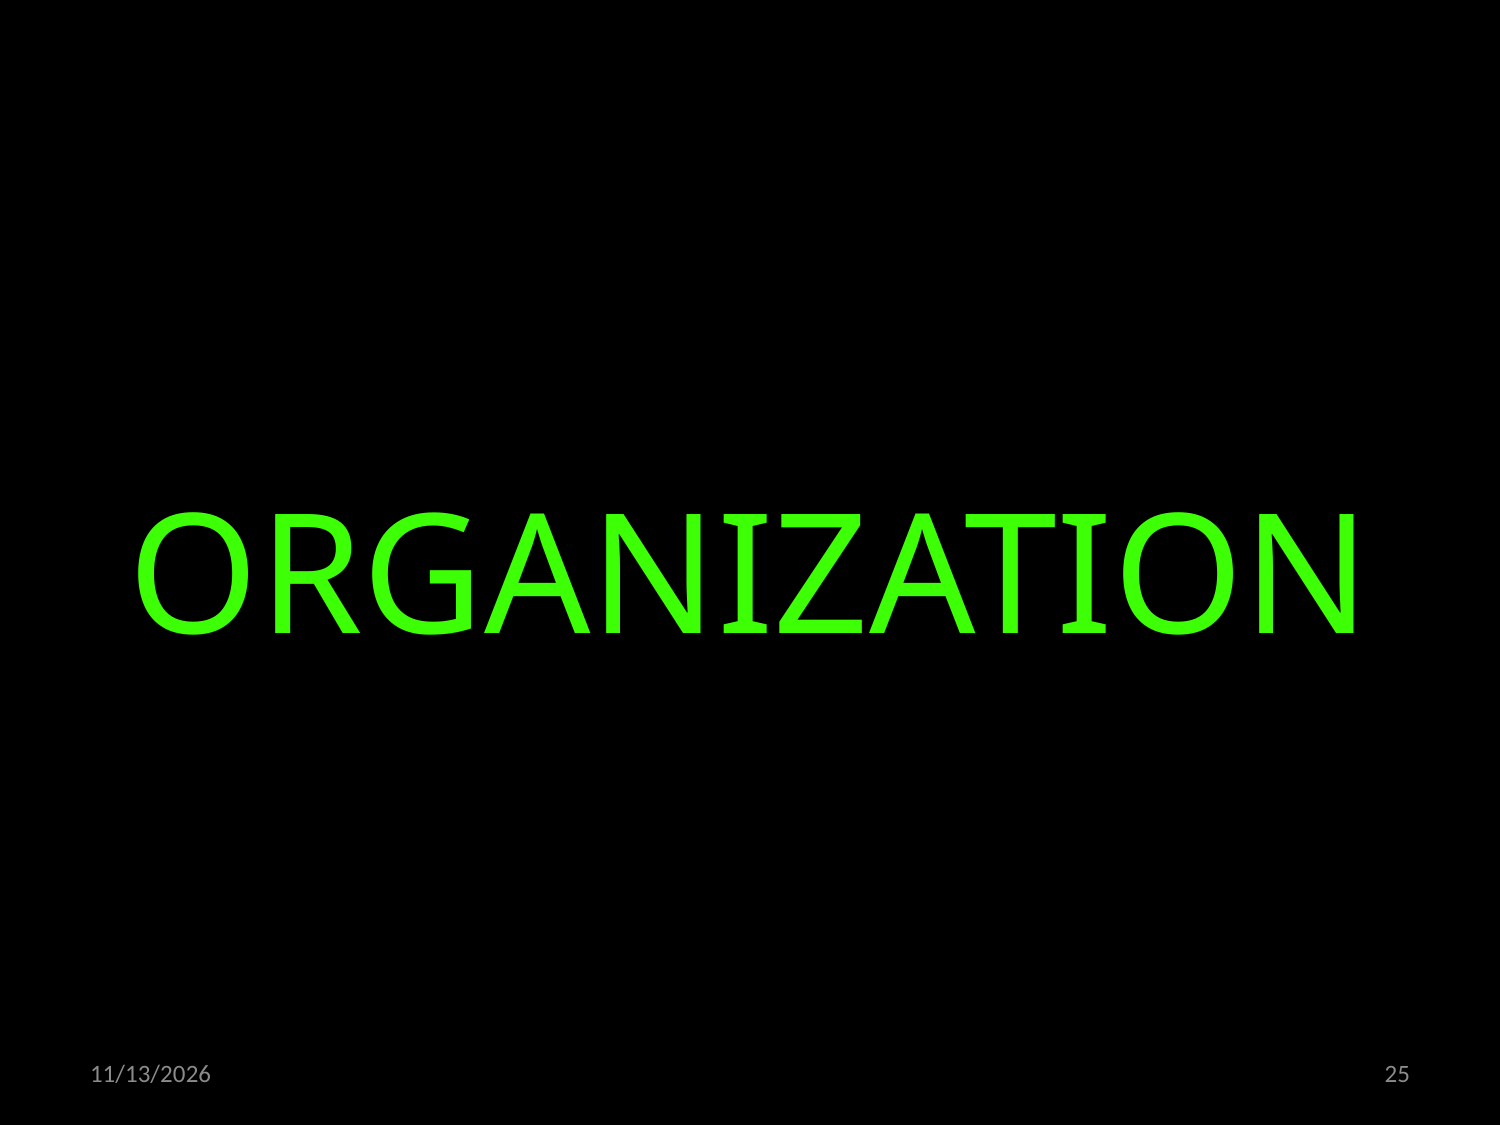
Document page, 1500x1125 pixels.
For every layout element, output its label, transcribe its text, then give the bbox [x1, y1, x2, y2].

slide_number 25 [1074, 1042, 1425, 1103]
text_box ORGANIZATION [0, 459, 1500, 561]
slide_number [75, 1042, 425, 1103]
